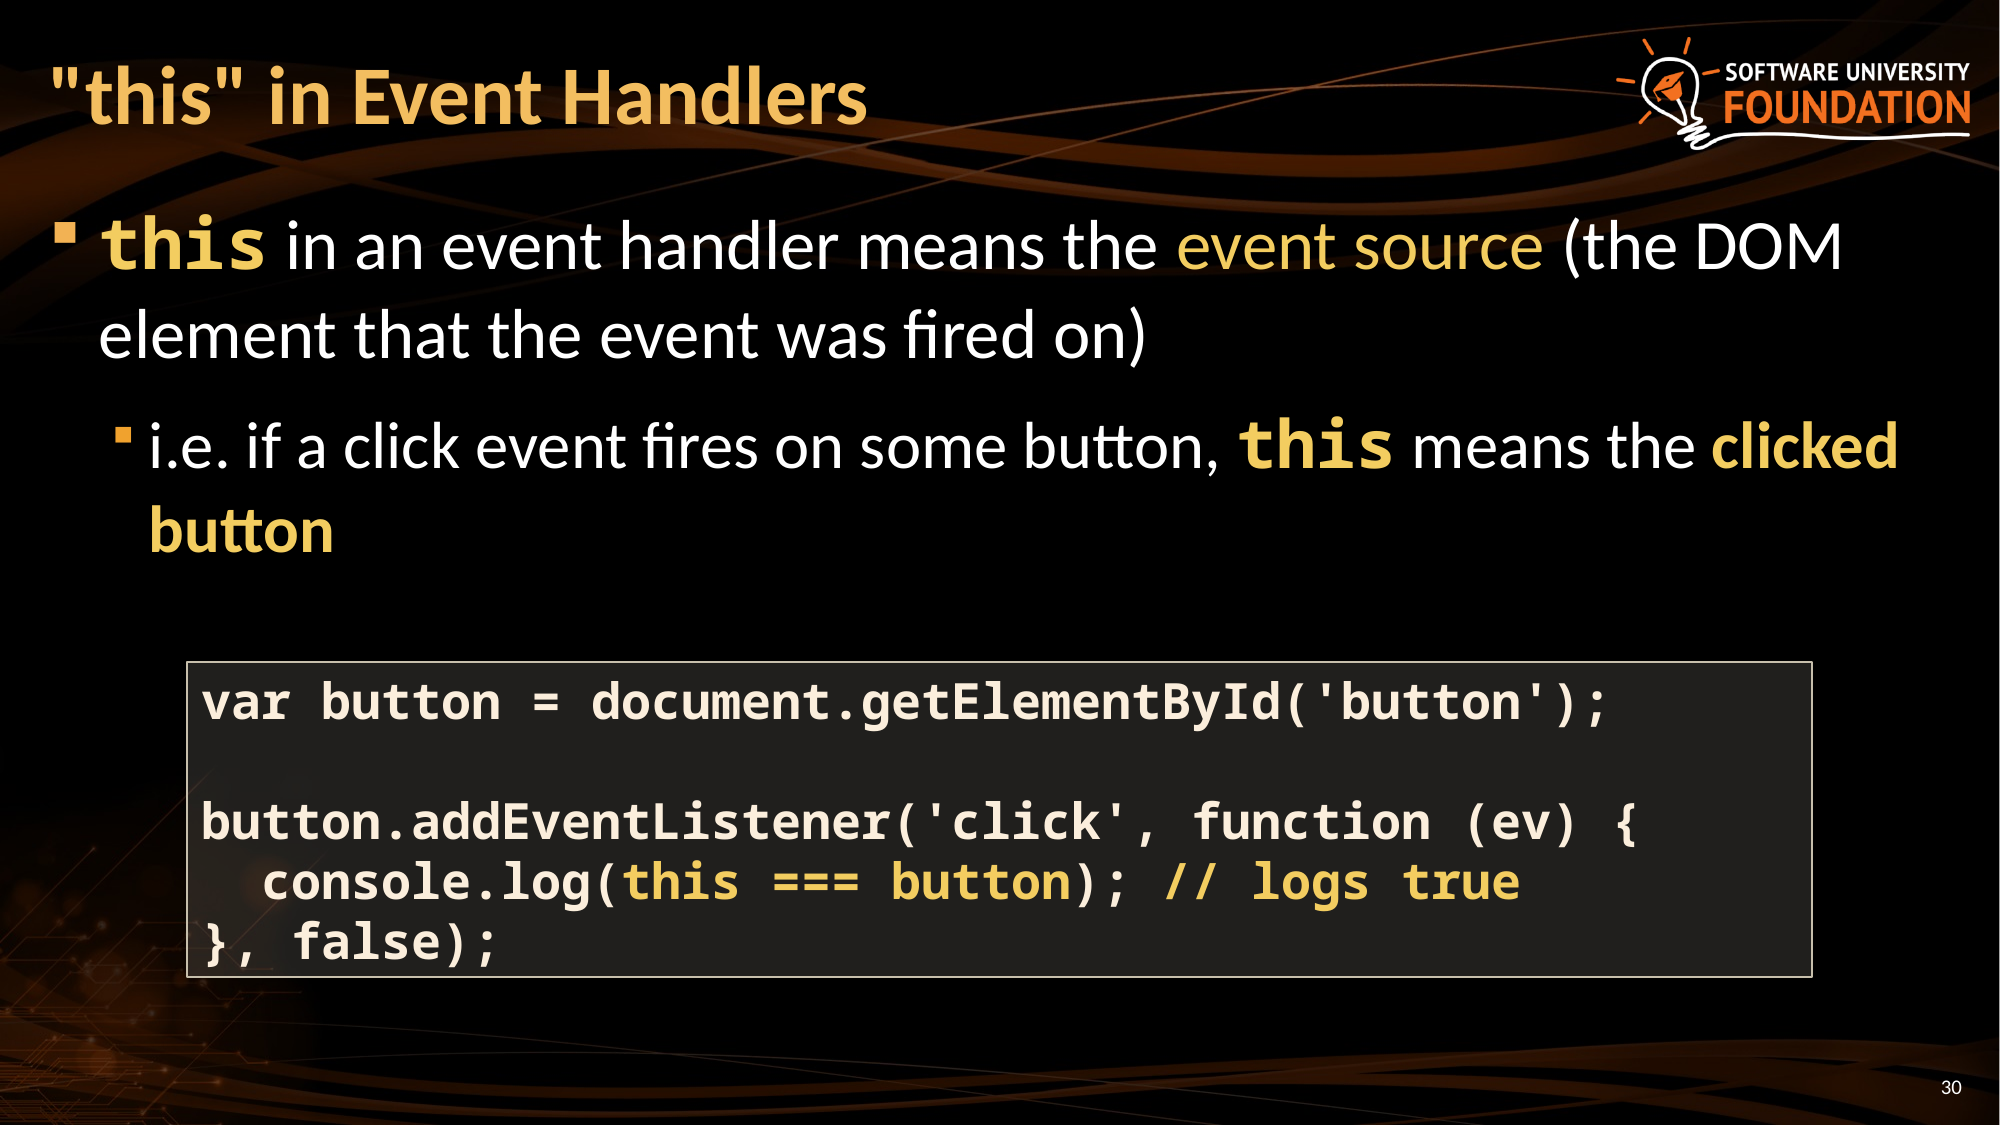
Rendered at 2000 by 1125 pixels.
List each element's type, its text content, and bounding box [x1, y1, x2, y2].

text_box var button = document.getElementById('button'); button.addEventListener('click', function (ev) { console.log(this === button); // logs true }, false); [186, 662, 1813, 978]
picture [0, 0, 2000, 1125]
slide_number 30 [1897, 1070, 1968, 1103]
list this in an event handler means the event source (the DOM element that the event was fired on) i.e. if a click event fires on some button, this means the clicked button [31, 188, 1968, 1103]
title "this" in Event Handlers [30, 6, 1602, 189]
